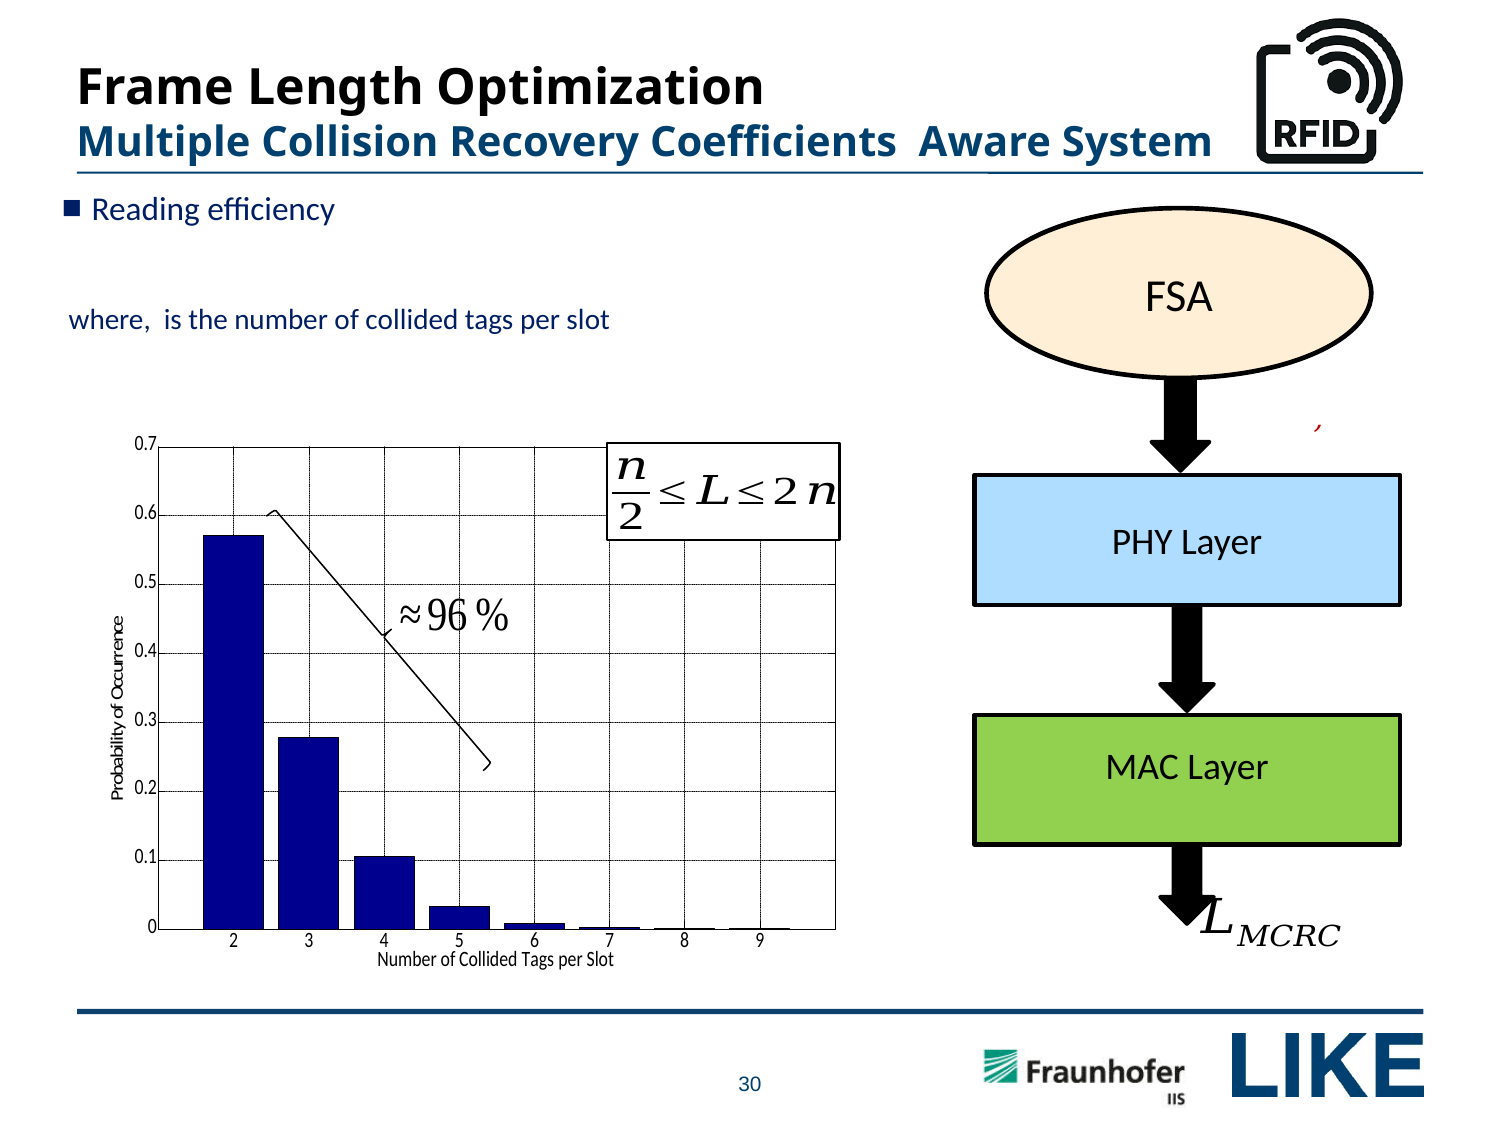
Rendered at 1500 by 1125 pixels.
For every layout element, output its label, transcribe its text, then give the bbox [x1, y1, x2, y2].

title Frame Length Optimization Multiple Collision Recovery Coefficients Aware System [76, 54, 1229, 166]
text_box [1158, 604, 1216, 714]
text_box [47, 172, 1453, 1024]
text_box [1158, 842, 1216, 926]
text_box FSA [986, 208, 1372, 379]
picture [974, 1022, 1193, 1116]
picture [1232, 1033, 1424, 1097]
picture [1234, 16, 1424, 166]
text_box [100, 432, 849, 1000]
text_box [1149, 378, 1212, 473]
text_box PHY Layer [972, 473, 1402, 607]
